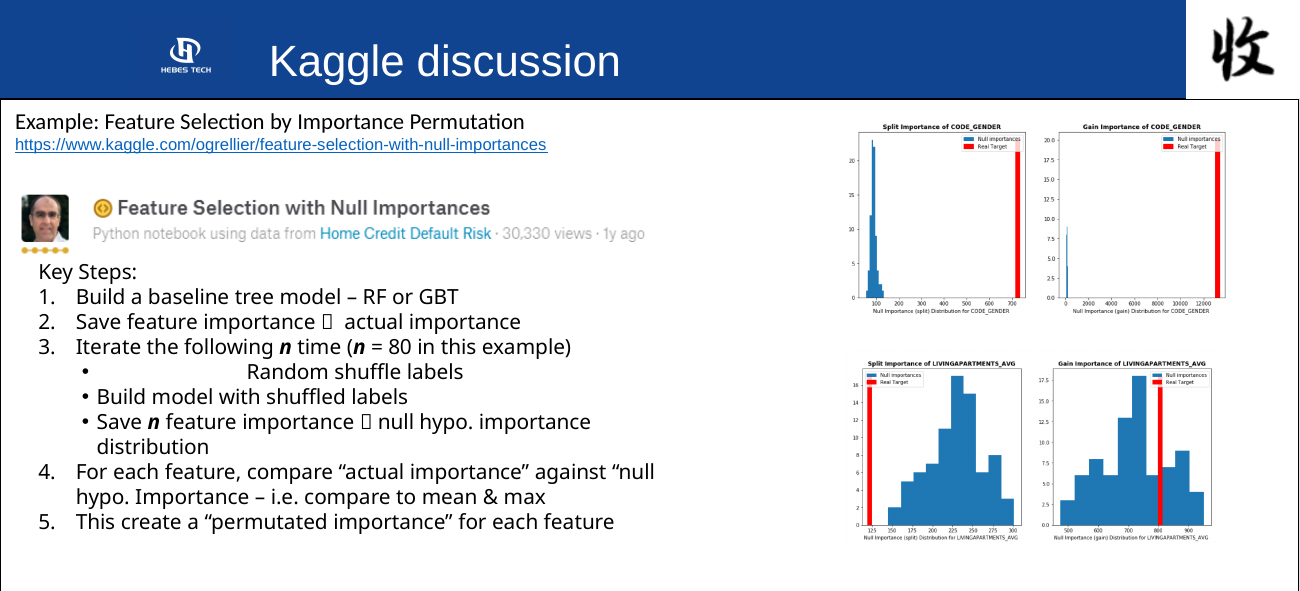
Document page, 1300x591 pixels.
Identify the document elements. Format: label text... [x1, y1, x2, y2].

text_box Key Steps: Build a baseline tree model – RF or GBT Save feature importance  actual importance Iterate the following n time (n = 80 in this example) Random shuffle labels Build model with shuffled labels Save n feature importance  null hypo. importance distribution For each feature, compare “actual importance” against “null hypo. Importance – i.e. compare to mean & max This create a “permutated importance” for each feature [23, 251, 700, 567]
picture [837, 118, 1238, 321]
picture [139, 18, 232, 93]
text_box Example: Feature Selection by Importance Permutation https://www.kaggle.com/ogrellier/feature-selection-with-null-importances [0, 99, 1300, 591]
picture [845, 347, 1230, 551]
picture [8, 180, 686, 263]
text_box Kaggle discussion [253, 24, 1054, 93]
picture [1186, 0, 1299, 99]
